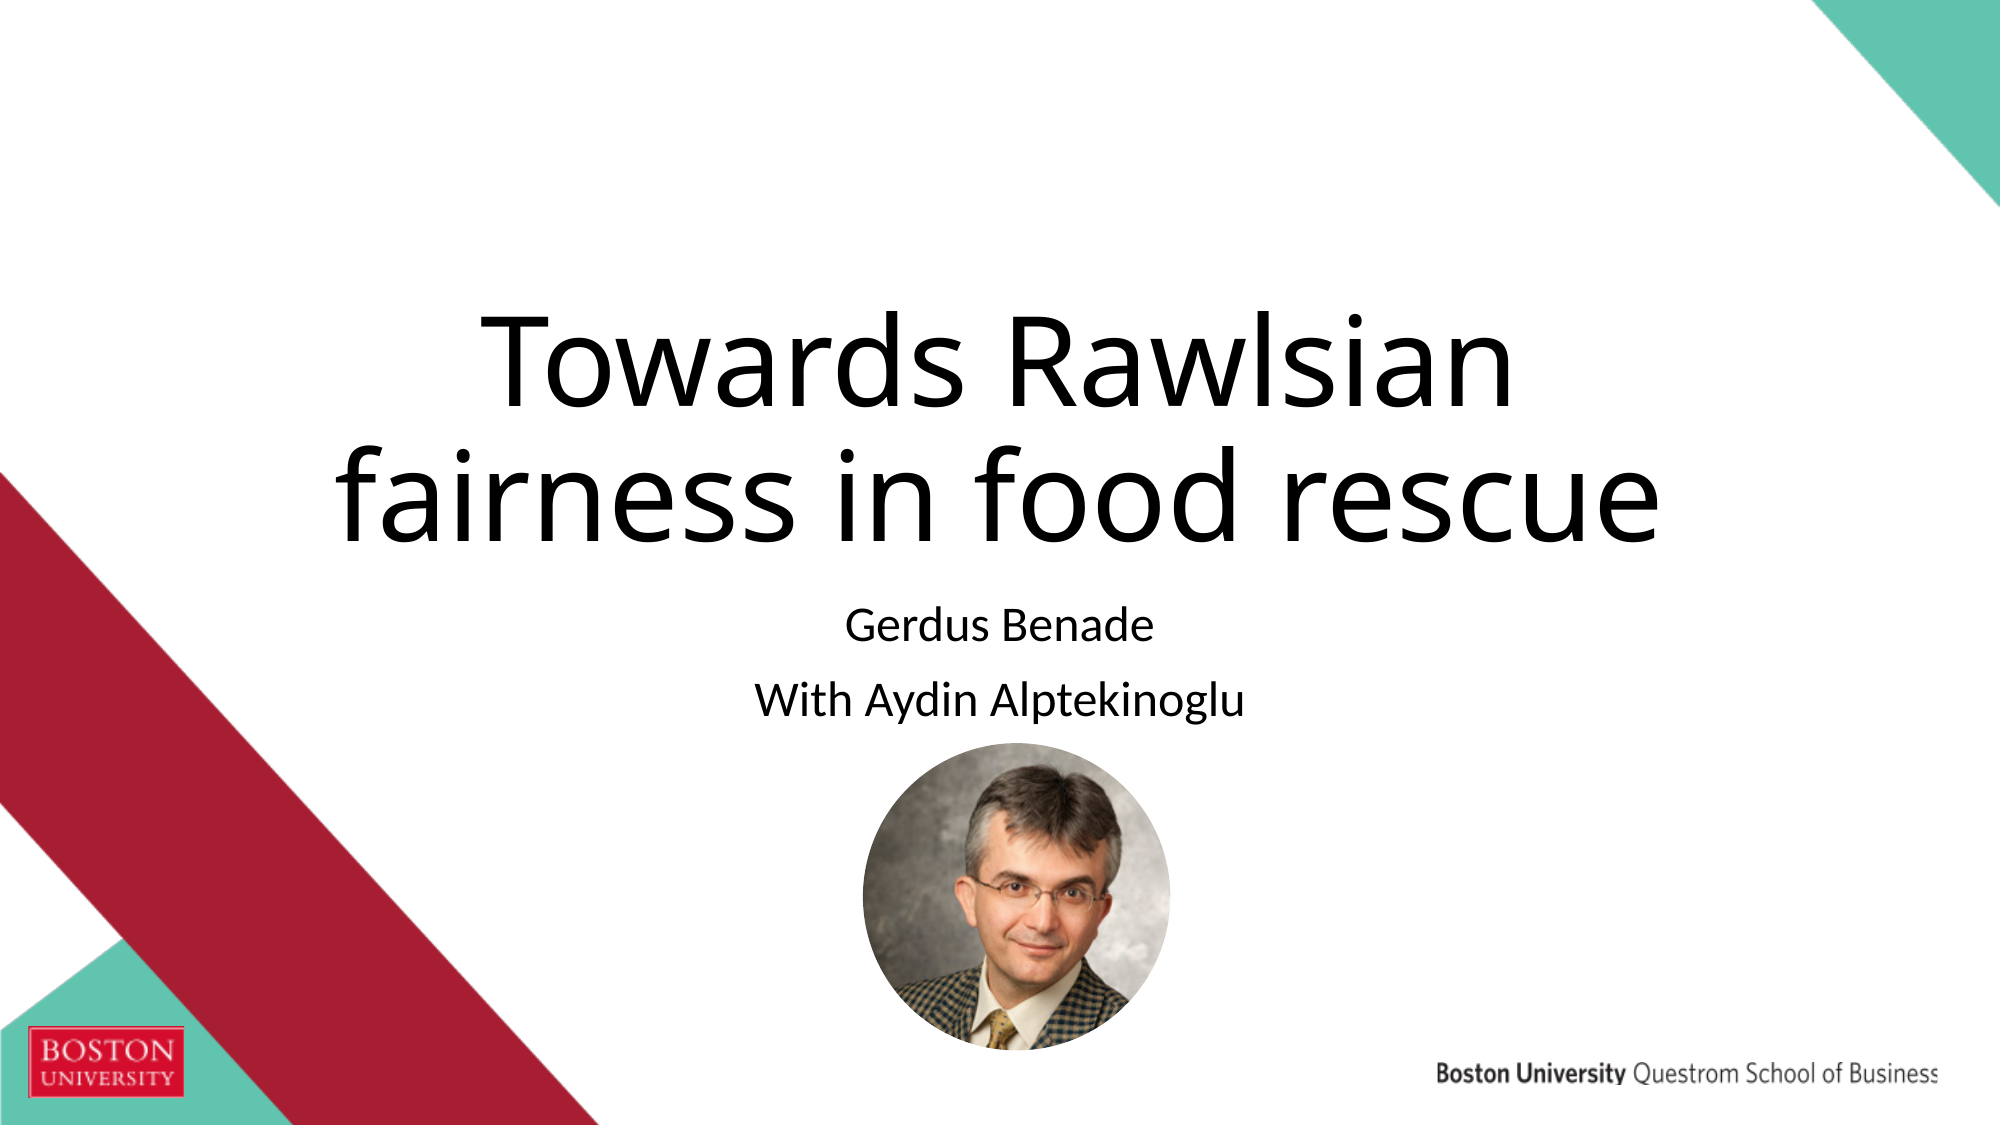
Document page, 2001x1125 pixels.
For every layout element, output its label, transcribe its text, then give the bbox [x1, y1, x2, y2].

picture [0, 472, 675, 1125]
subtitle Gerdus Benade With Aydin Alptekinoglu [249, 590, 1750, 863]
title Towards Rawlsian fairness in food rescue [249, 184, 1750, 576]
picture [862, 743, 1171, 1051]
picture [1721, 0, 2000, 245]
